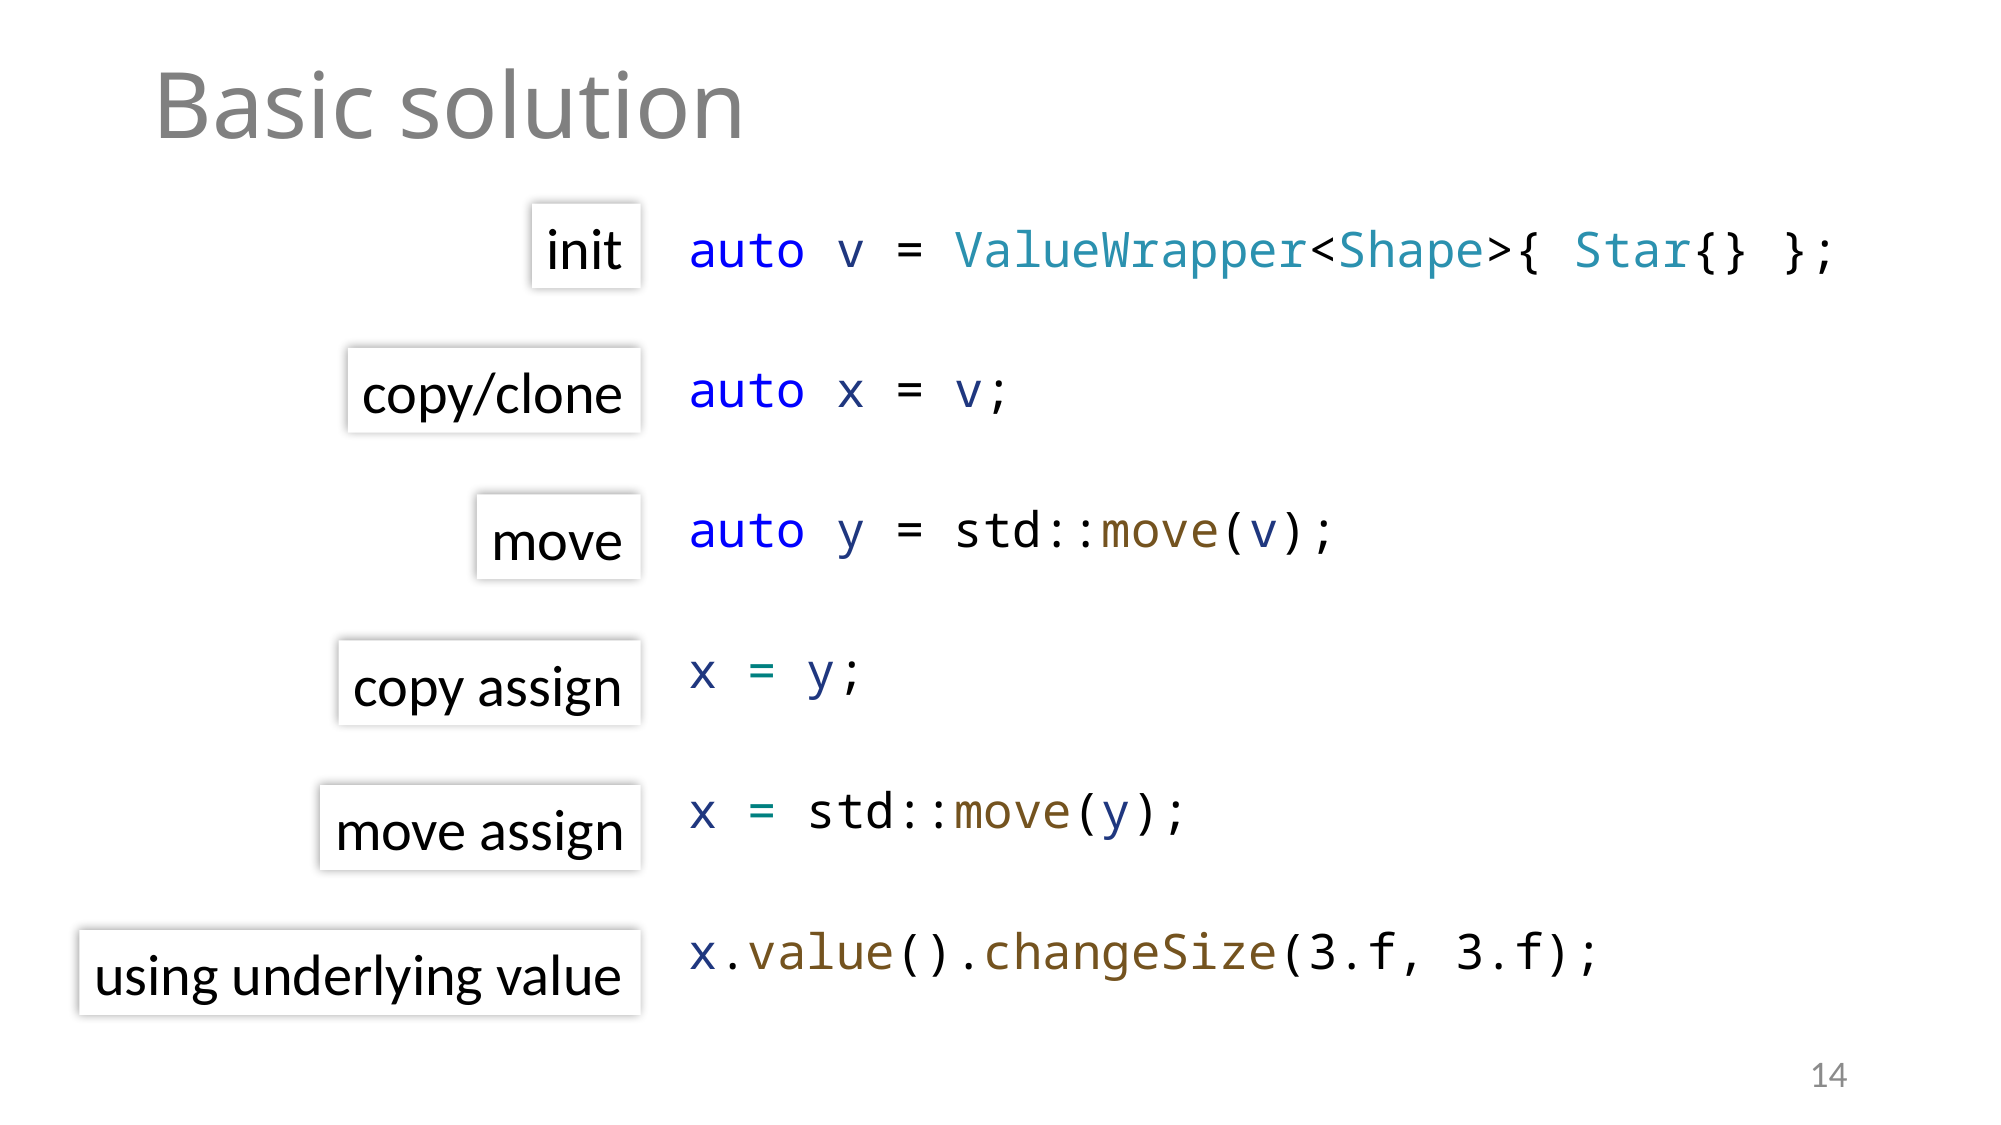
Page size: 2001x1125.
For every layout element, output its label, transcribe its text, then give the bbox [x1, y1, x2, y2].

text_box init [532, 203, 641, 289]
slide_number 14 [1412, 1042, 1863, 1103]
text_box copy/clone [347, 347, 641, 433]
list auto v = ValueWrapper<Shape>{ Star{} }; auto x = v; auto y = std::move(v); x = y; x = std::move(y); x.value().changeSize(3.f, 3.f); [673, 217, 1863, 1043]
title Basic solution [137, 0, 1863, 218]
text_box copy assign [338, 640, 641, 726]
text_box using underlying value [79, 930, 641, 1015]
text_box move [476, 494, 641, 580]
text_box move assign [320, 785, 641, 870]
